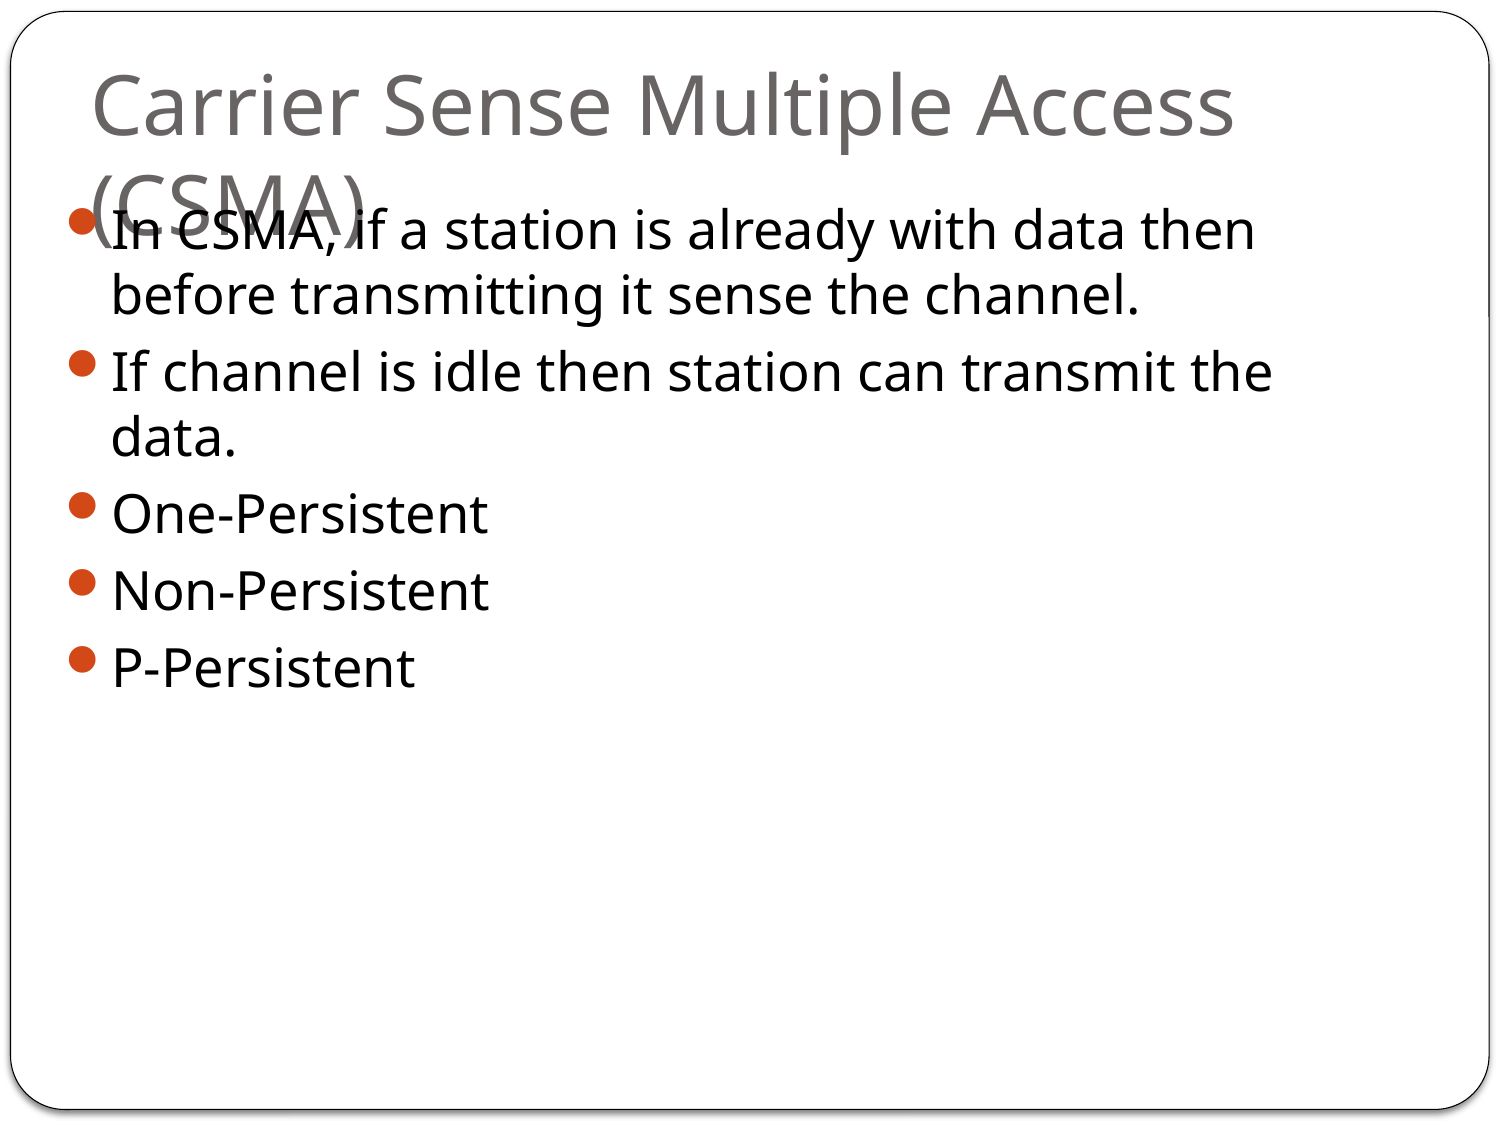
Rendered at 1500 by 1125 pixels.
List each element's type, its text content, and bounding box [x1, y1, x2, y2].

list In CSMA, if a station is already with data then before transmitting it sense the channel. If channel is idle then station can transmit the data. One-Persistent Non-Persistent P-Persistent [50, 187, 1400, 1063]
slide_number 141 [1149, 1050, 1500, 1125]
title Carrier Sense Multiple Access (CSMA) [75, 45, 1500, 233]
